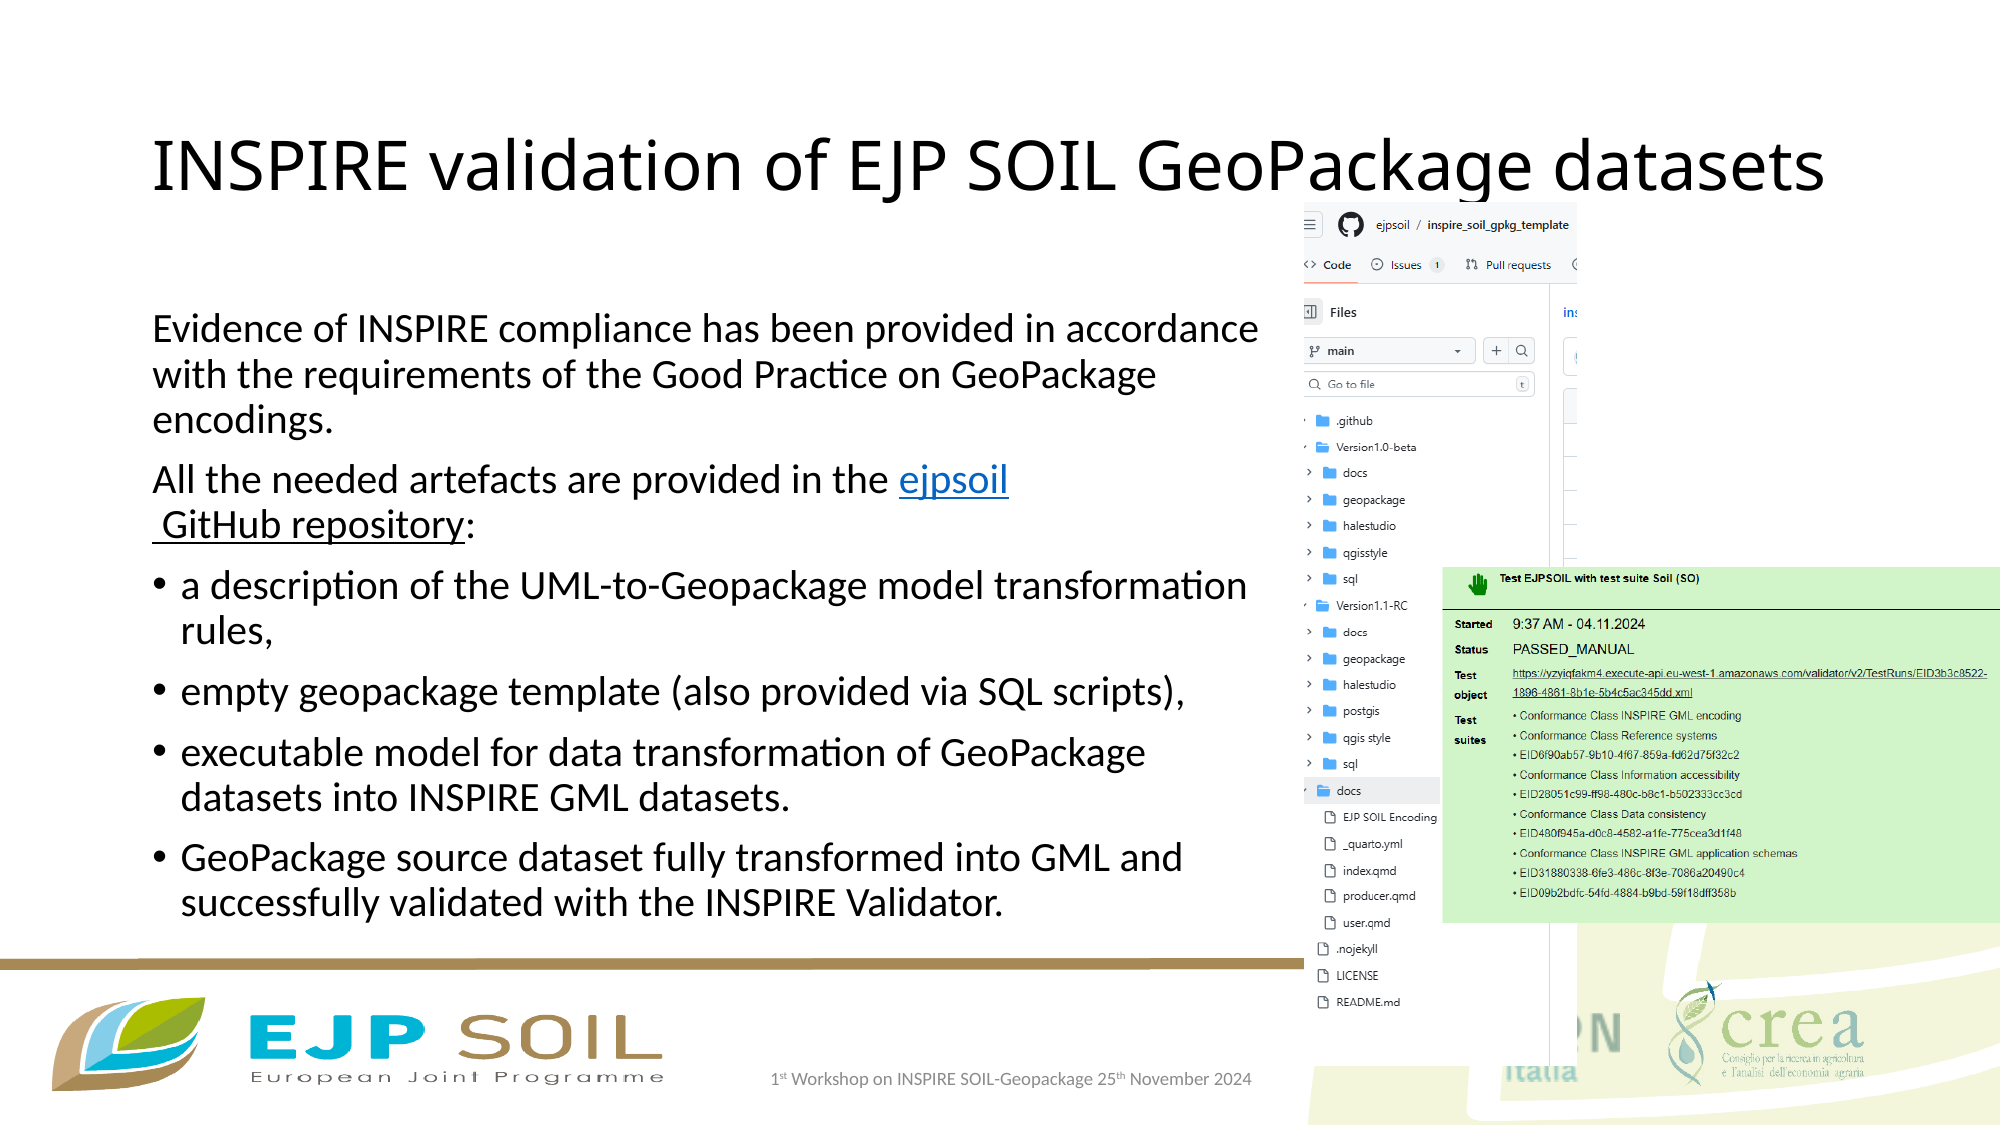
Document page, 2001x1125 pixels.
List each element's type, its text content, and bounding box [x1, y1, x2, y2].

list Evidence of INSPIRE compliance has been provided in accordance with the requirements of the Good Practice on GeoPackage encodings. All the needed artefacts are provided in the ejpsoil GitHub repository: a description of the UML-to-Geopackage model transformation rules, empty geopackage template (also provided via SQL scripts), executable model for data transformation of GeoPackage datasets into INSPIRE GML datasets. GeoPackage source dataset fully transformed into GML and successfully validated with the INSPIRE Validator. [137, 299, 1283, 1014]
footer 1st Workshop on INSPIRE SOIL-Geopackage 25th November 2024 [673, 1047, 1349, 1108]
picture [0, 202, 2000, 1125]
title INSPIRE validation of EJP SOIL GeoPackage datasets [137, 59, 1863, 278]
